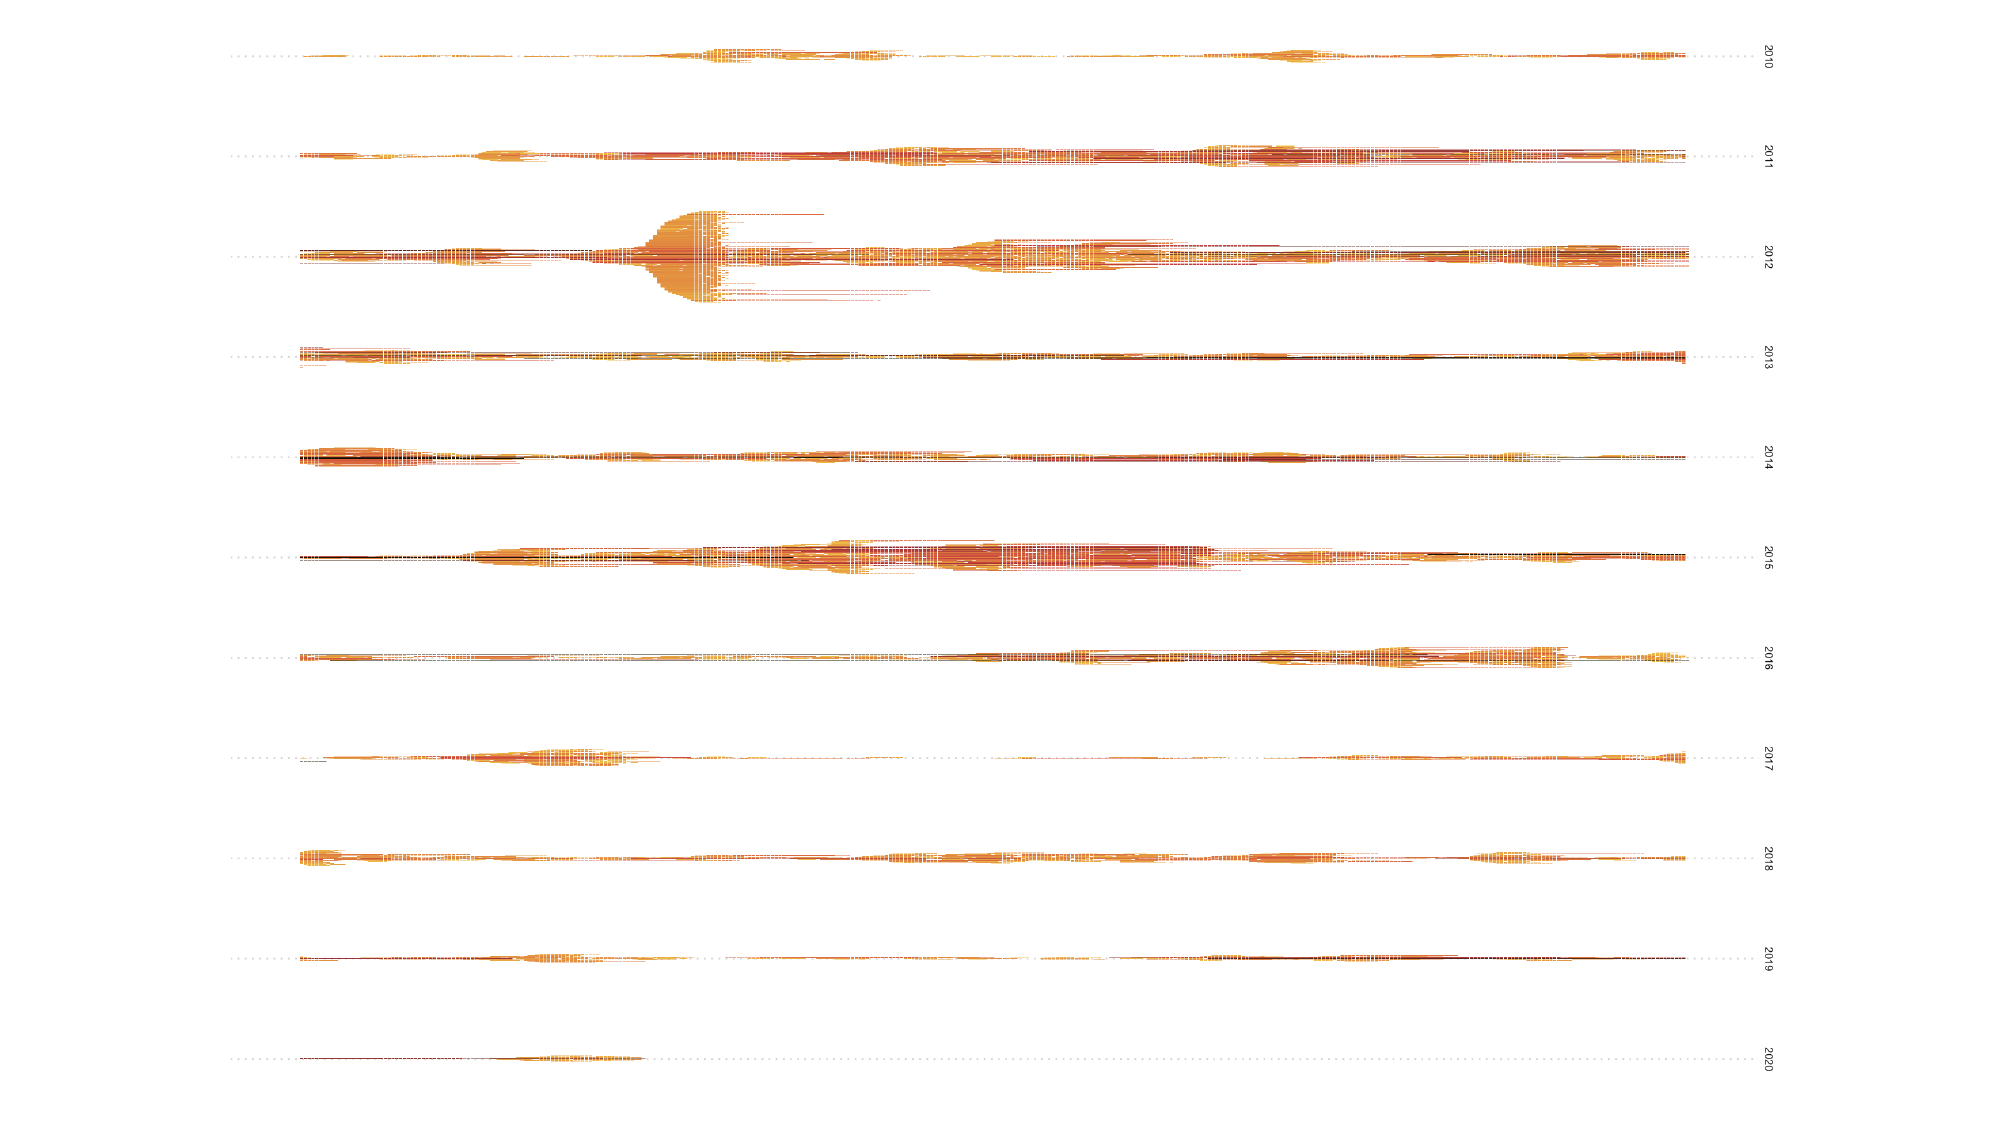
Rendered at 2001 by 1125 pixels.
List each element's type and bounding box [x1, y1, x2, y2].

picture [214, 0, 1786, 1125]
